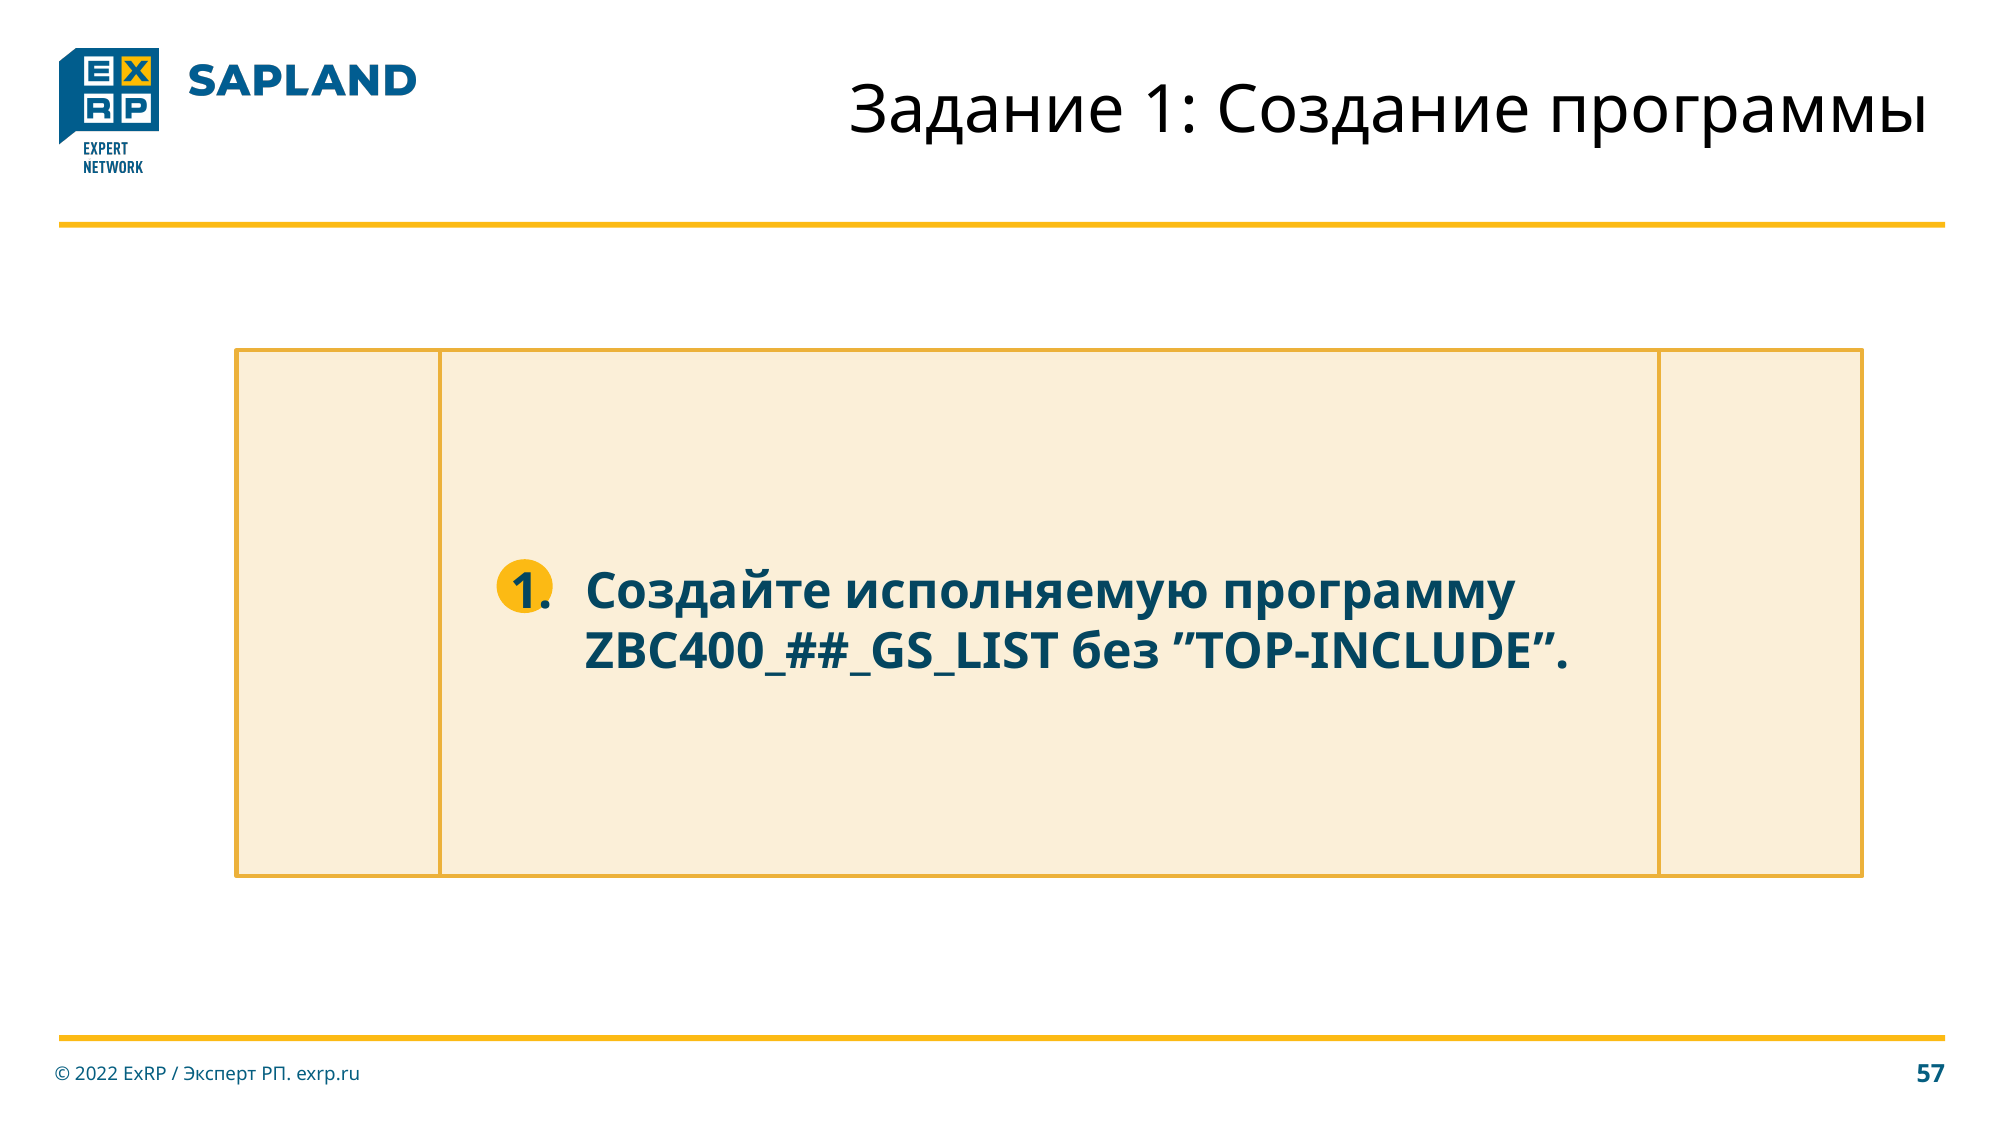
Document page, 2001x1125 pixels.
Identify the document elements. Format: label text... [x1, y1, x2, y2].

title Задание 1: Создание программы [671, 16, 1946, 213]
text_box [236, 350, 1863, 877]
picture [85, 57, 113, 85]
picture [189, 64, 416, 96]
picture [122, 57, 150, 85]
picture [122, 94, 150, 122]
slide_number 57 [1862, 1044, 1961, 1105]
picture [104, 163, 108, 173]
footer © 2022 ExRP / Эксперт РП. exrp.ru [39, 1042, 468, 1103]
picture [85, 94, 113, 122]
picture [59, 132, 159, 173]
picture [59, 48, 74, 60]
text_box Создайте исполняемую программу ZBC400_##_GS_LIST без ”TOP-INCLUDE”. [495, 550, 1745, 686]
